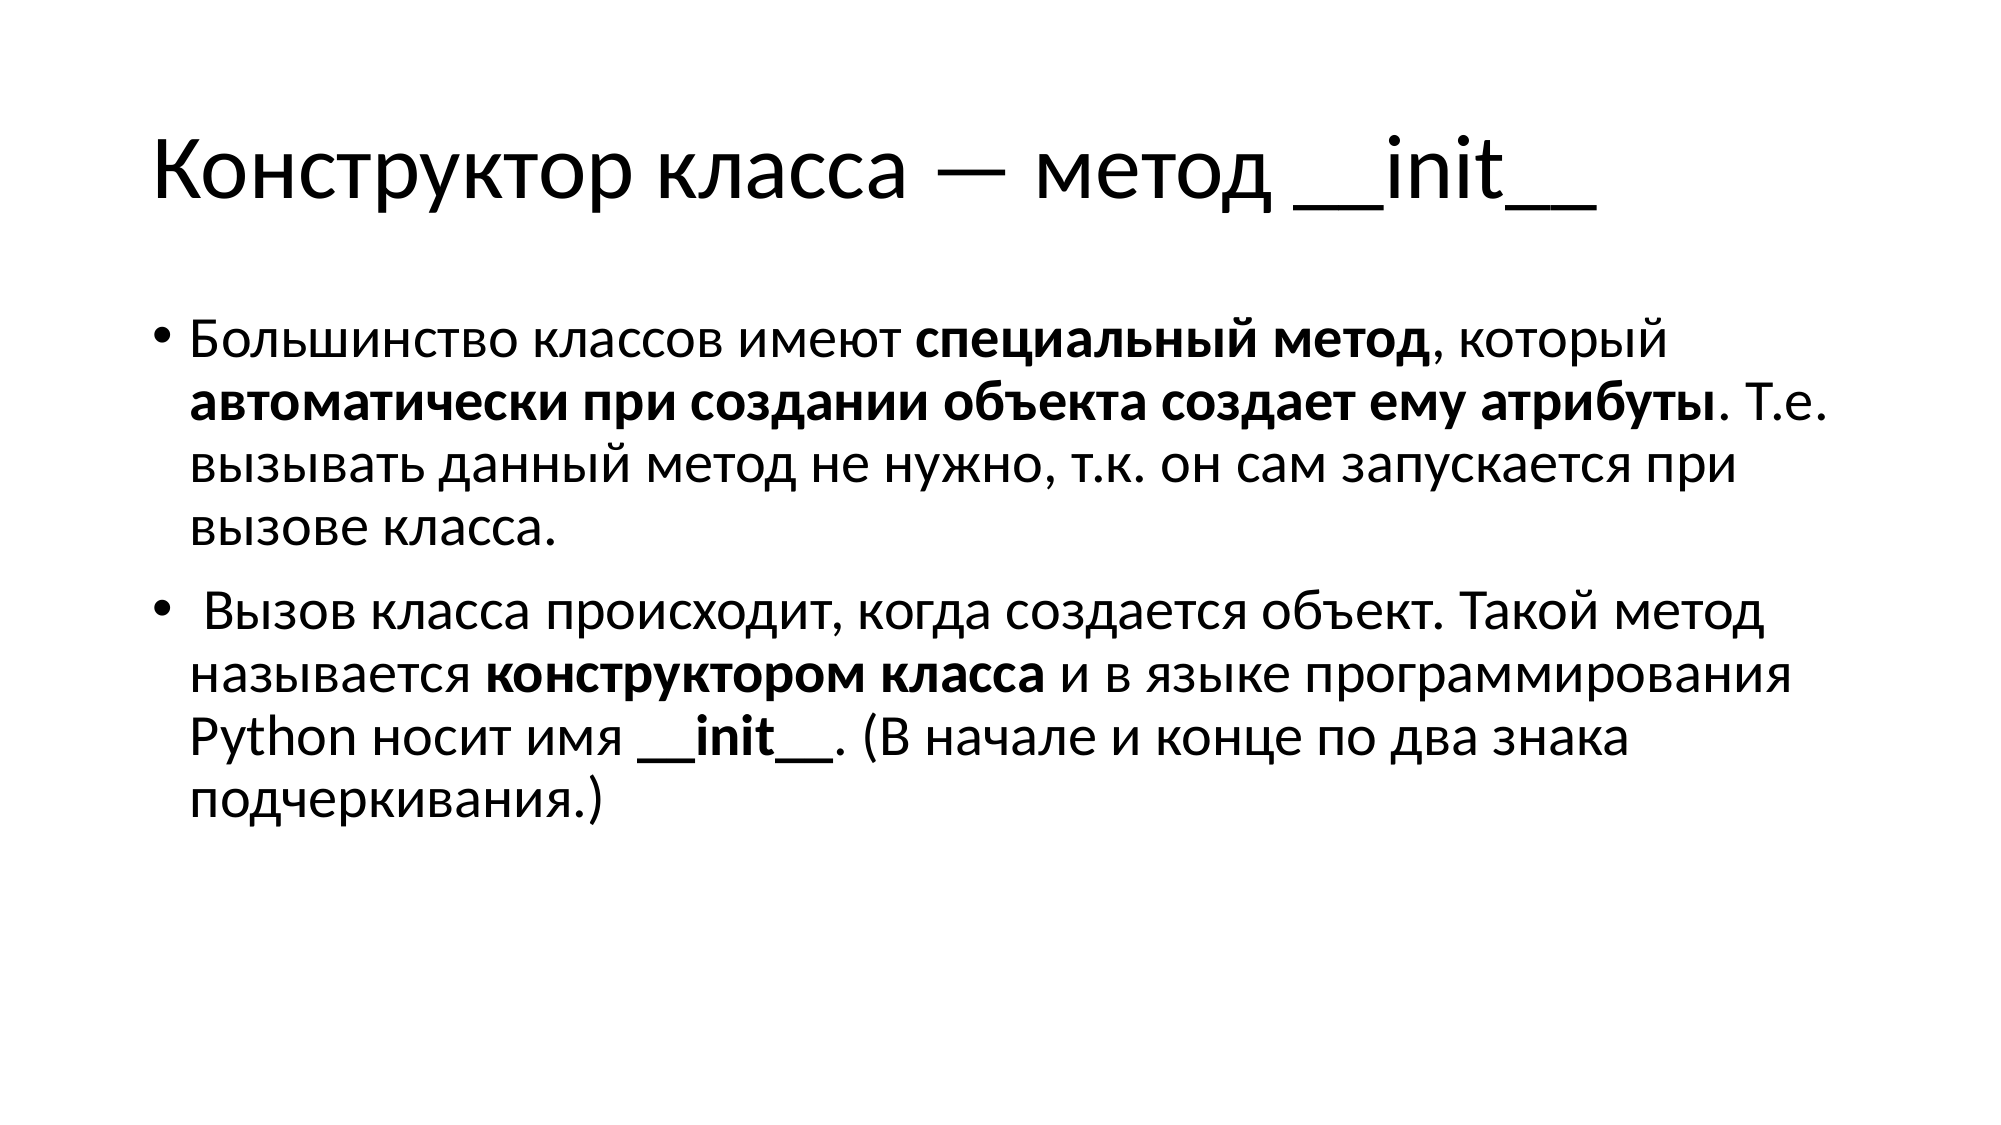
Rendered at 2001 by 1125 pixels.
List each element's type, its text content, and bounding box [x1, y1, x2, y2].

title Конструктор класса — метод __init__ [137, 59, 1863, 278]
list Большинство классов имеют специальный метод, который автоматически при создании объекта создает ему атрибуты. Т.е. вызывать данный метод не нужно, т.к. он сам запускается при вызове класса. Вызов класса происходит, когда создается объект. Такой метод называется конструктором класса и в языке программирования Python носит имя __init__. (В начале и конце по два знака подчеркивания.) [137, 299, 1863, 1014]
